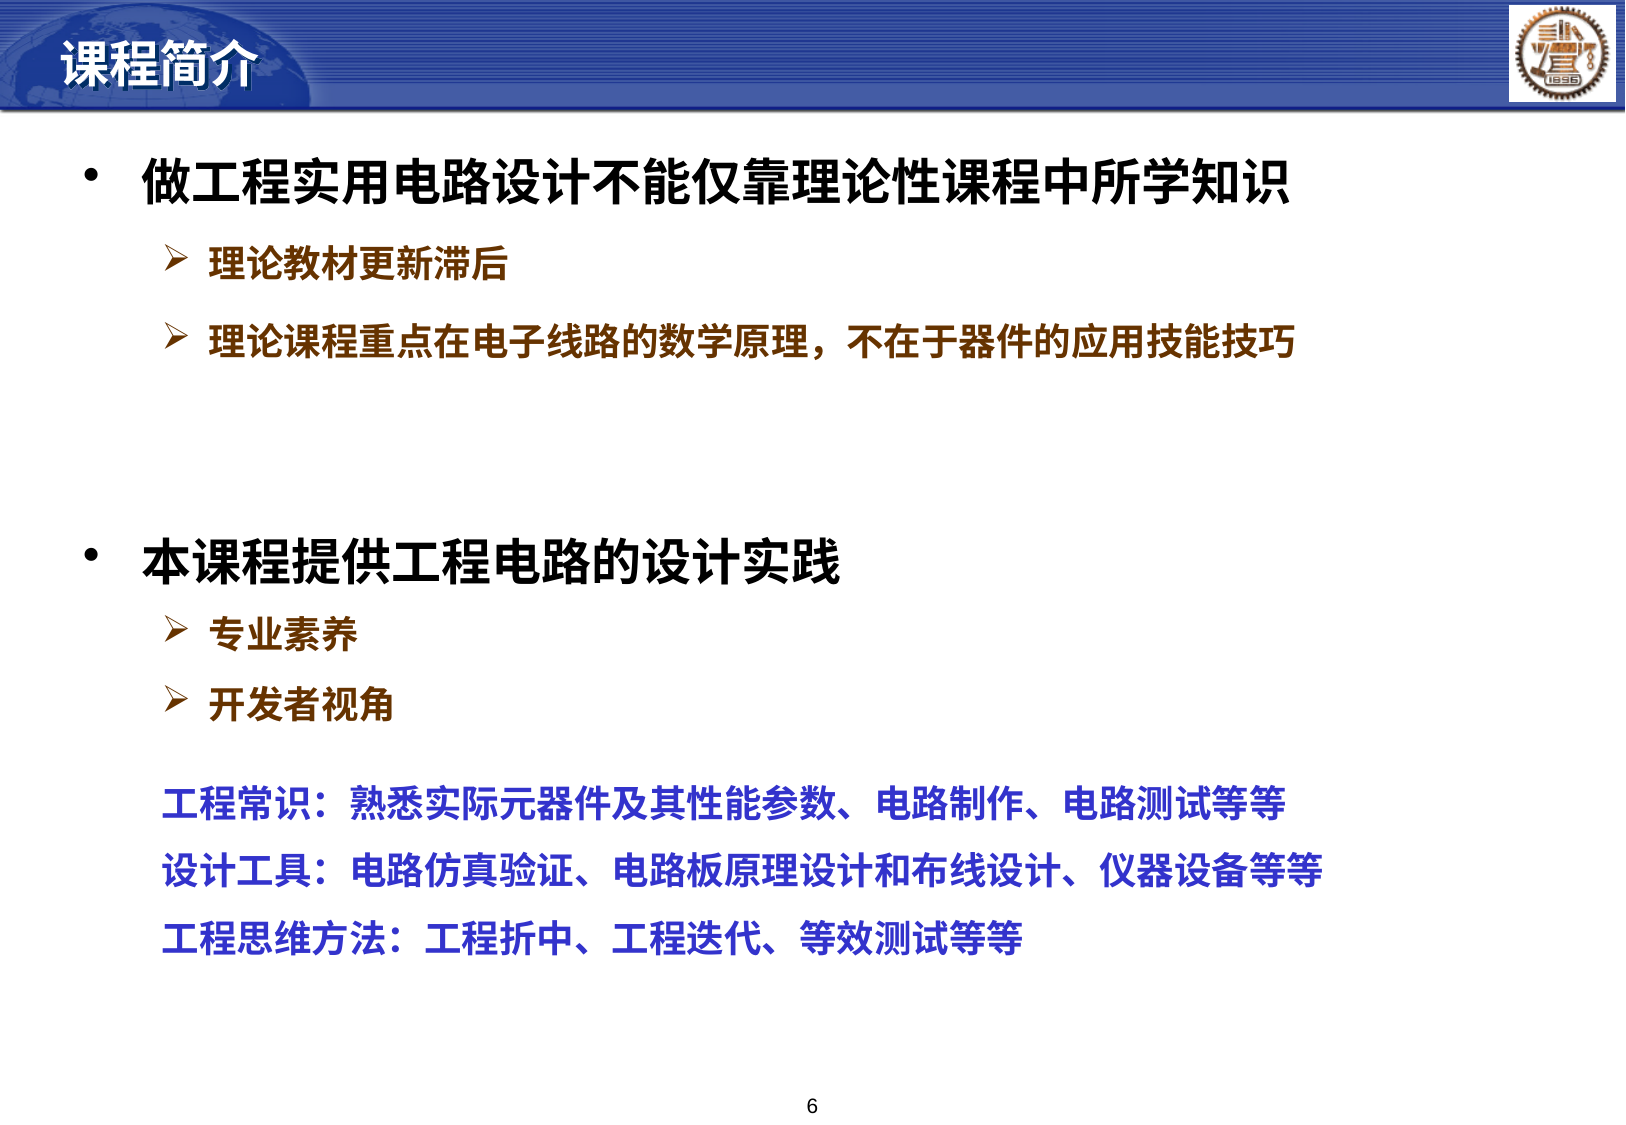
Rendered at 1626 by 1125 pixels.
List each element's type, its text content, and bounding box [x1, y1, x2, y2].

text_box 理论课程重点在电子线路的数学原理，不在于器件的应用技能技巧 [146, 310, 1470, 371]
text_box 理论教材更新滞后 [146, 232, 1470, 292]
text_box 课程简介 [44, 24, 1426, 100]
footer 6 [555, 1087, 1070, 1125]
text_box 本课程提供工程电路的设计实践 [68, 522, 990, 598]
text_box 专业素养 [146, 603, 1470, 664]
text_box 工程常识：熟悉实际元器件及其性能参数、电路制作、电路测试等等 设计工具：电路仿真验证、电路板原理设计和布线设计、仪器设备等等 工程思维方法：工程折中、工程迭代、等效测试等等 [146, 749, 1470, 968]
text_box 开发者视角 [146, 674, 1470, 734]
text_box 做工程实用电路设计不能仅靠理论性课程中所学知识 [68, 142, 1344, 218]
picture [0, 0, 1625, 120]
